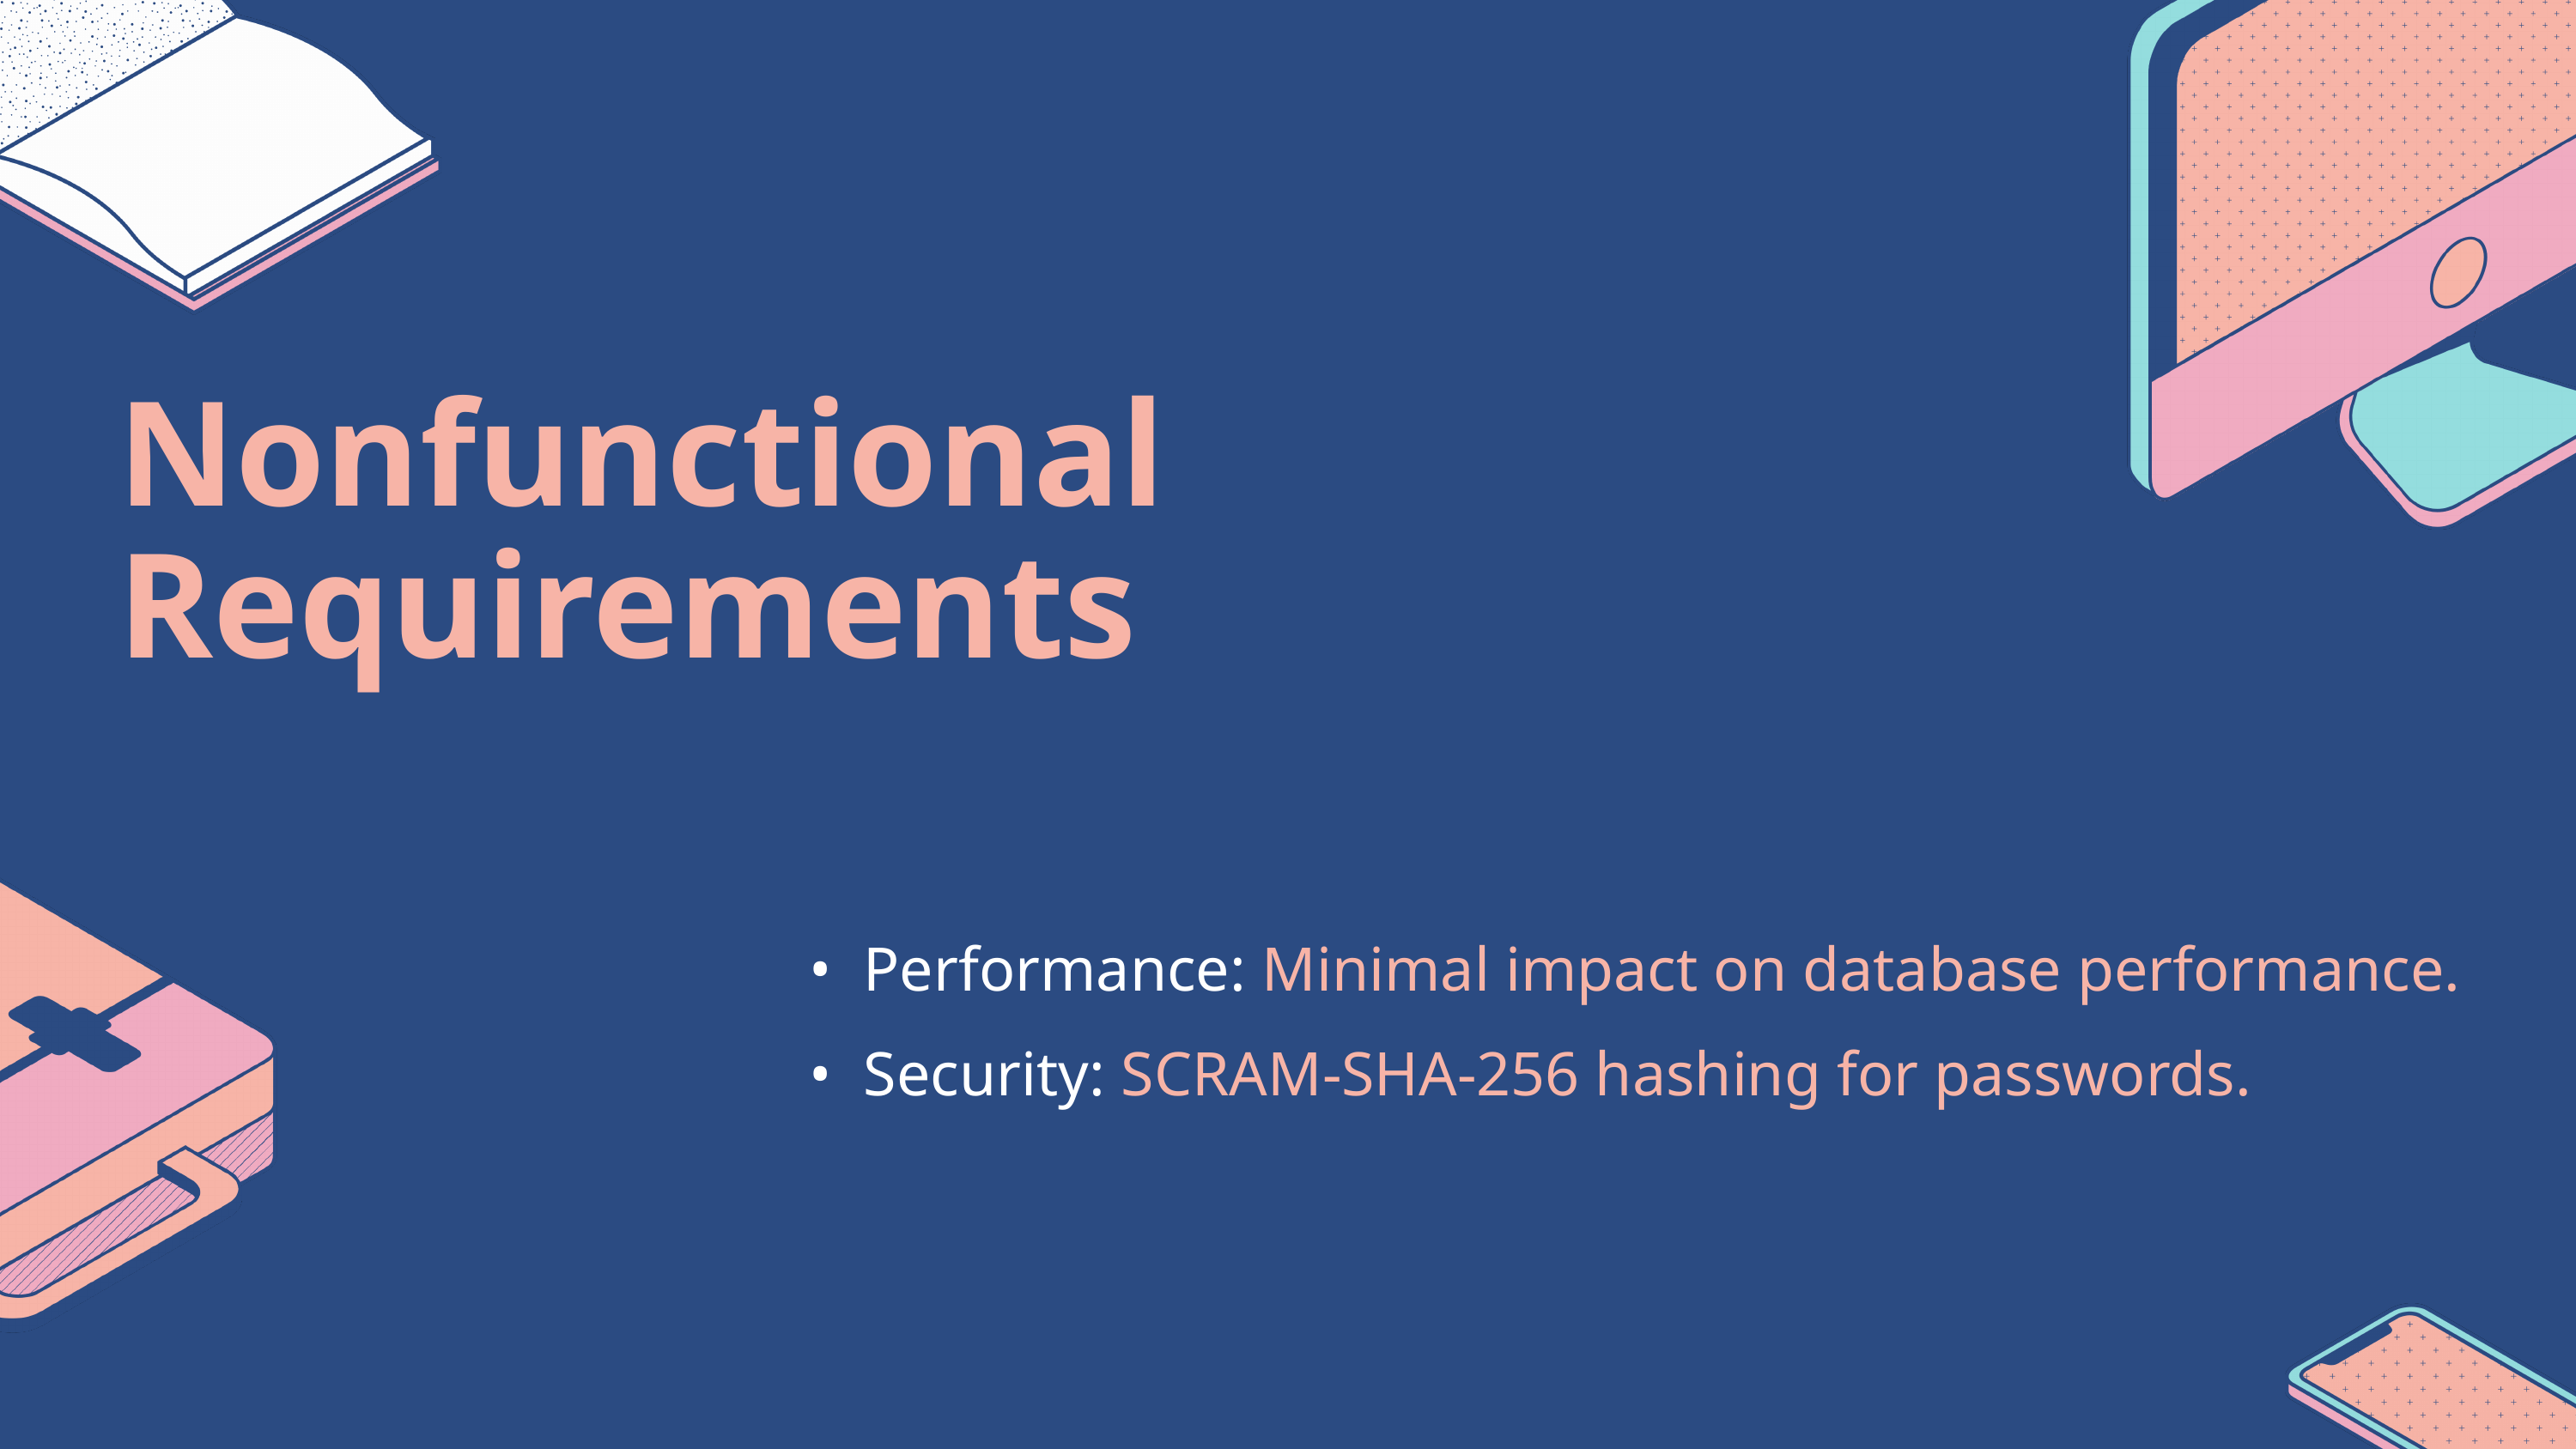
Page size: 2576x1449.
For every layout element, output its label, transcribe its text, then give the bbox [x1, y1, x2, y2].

text_box [2285, 1303, 2576, 1449]
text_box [118, 370, 1289, 966]
text_box [0, 869, 279, 1449]
text_box [2127, 0, 2576, 530]
text_box • Performance: Minimal impact on database performance. • Security: SCRAM-SHA-256 hashing for passwords. [793, 898, 2537, 1108]
text_box [0, 0, 442, 315]
